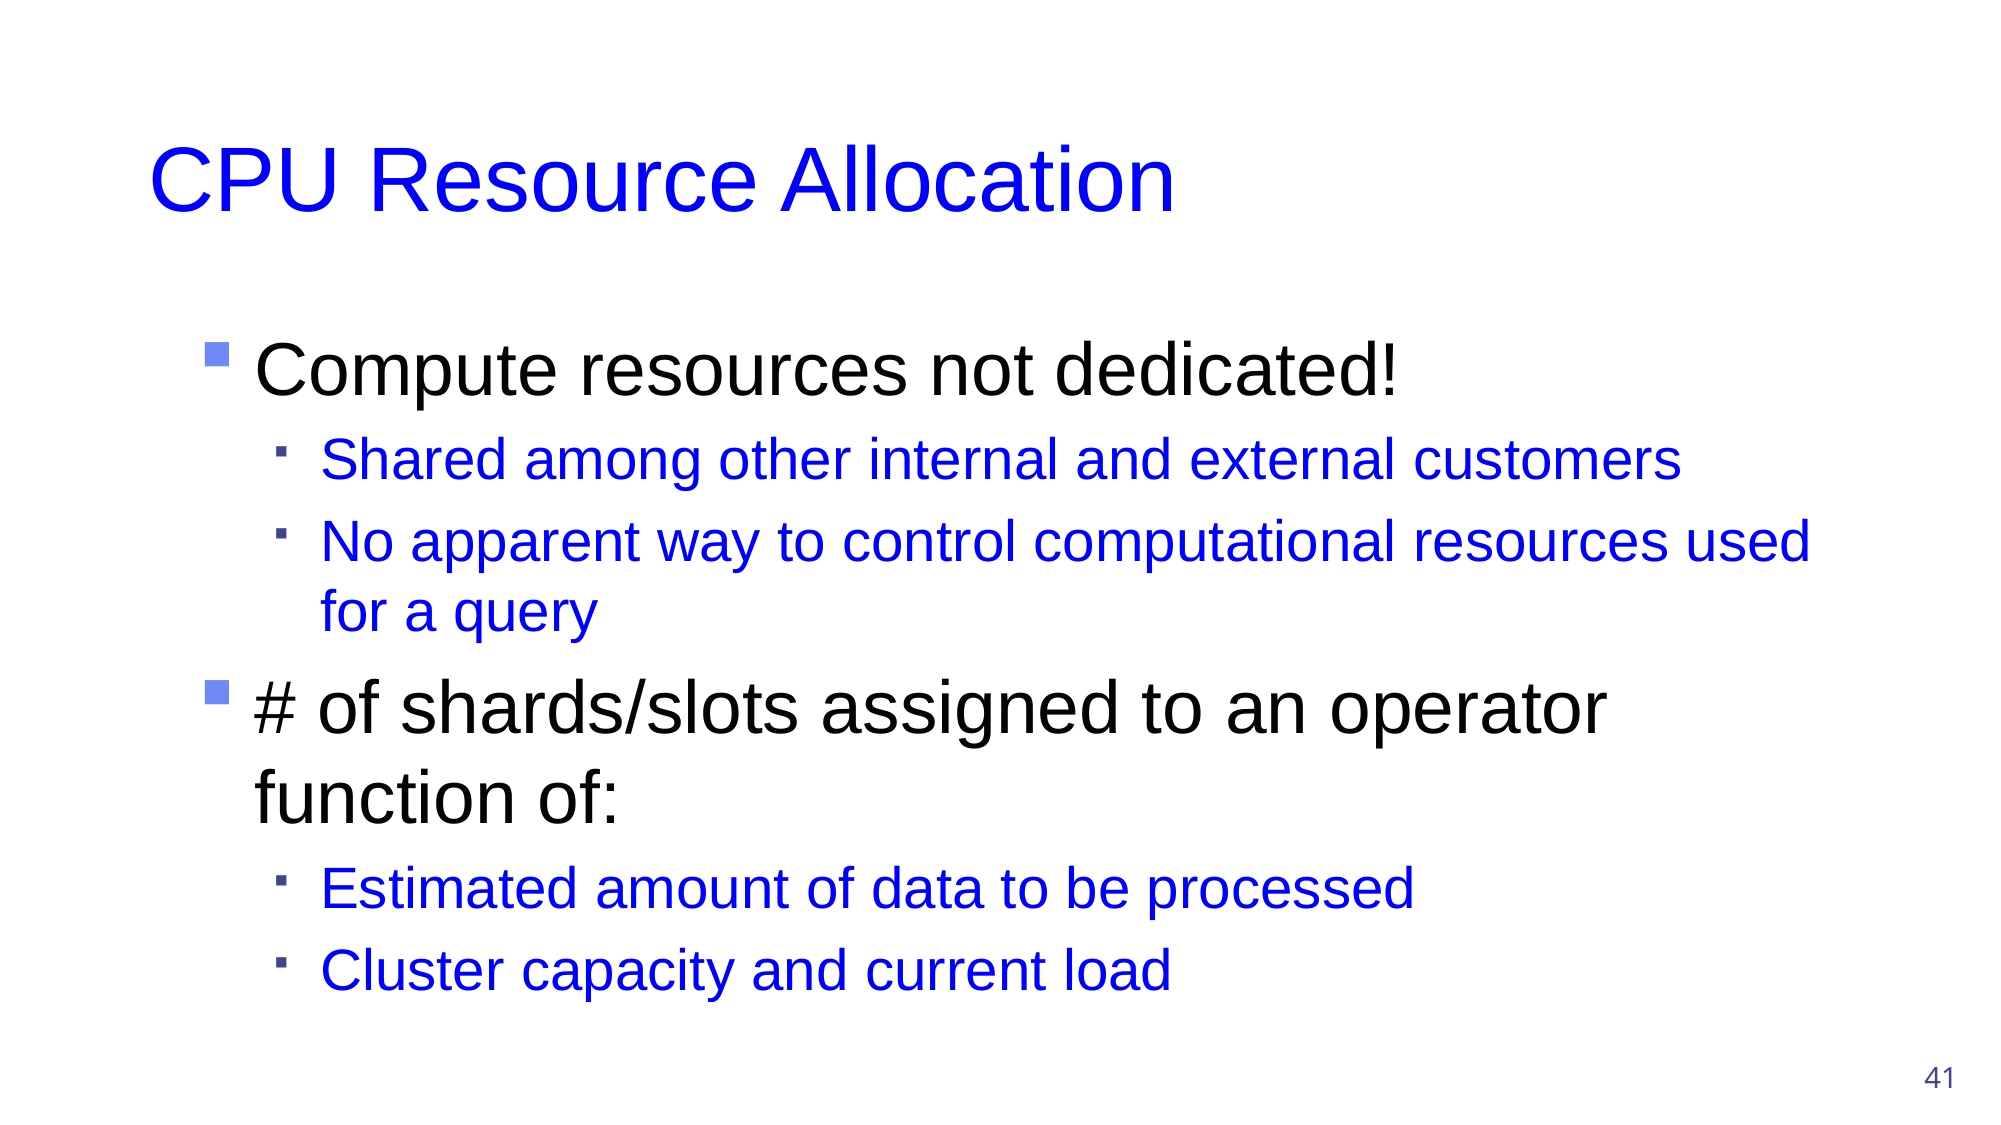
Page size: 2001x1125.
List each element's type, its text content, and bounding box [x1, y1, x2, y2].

title CPU Resource Allocation [133, 49, 1834, 238]
list Compute resources not dedicated! Shared among other internal and external customers No apparent way to control computational resources used for a query # of shards/slots assigned to an operator function of: Estimated amount of data to be processed Cluster capacity and current load [183, 312, 1884, 988]
slide_number 41 [1820, 1031, 1974, 1107]
